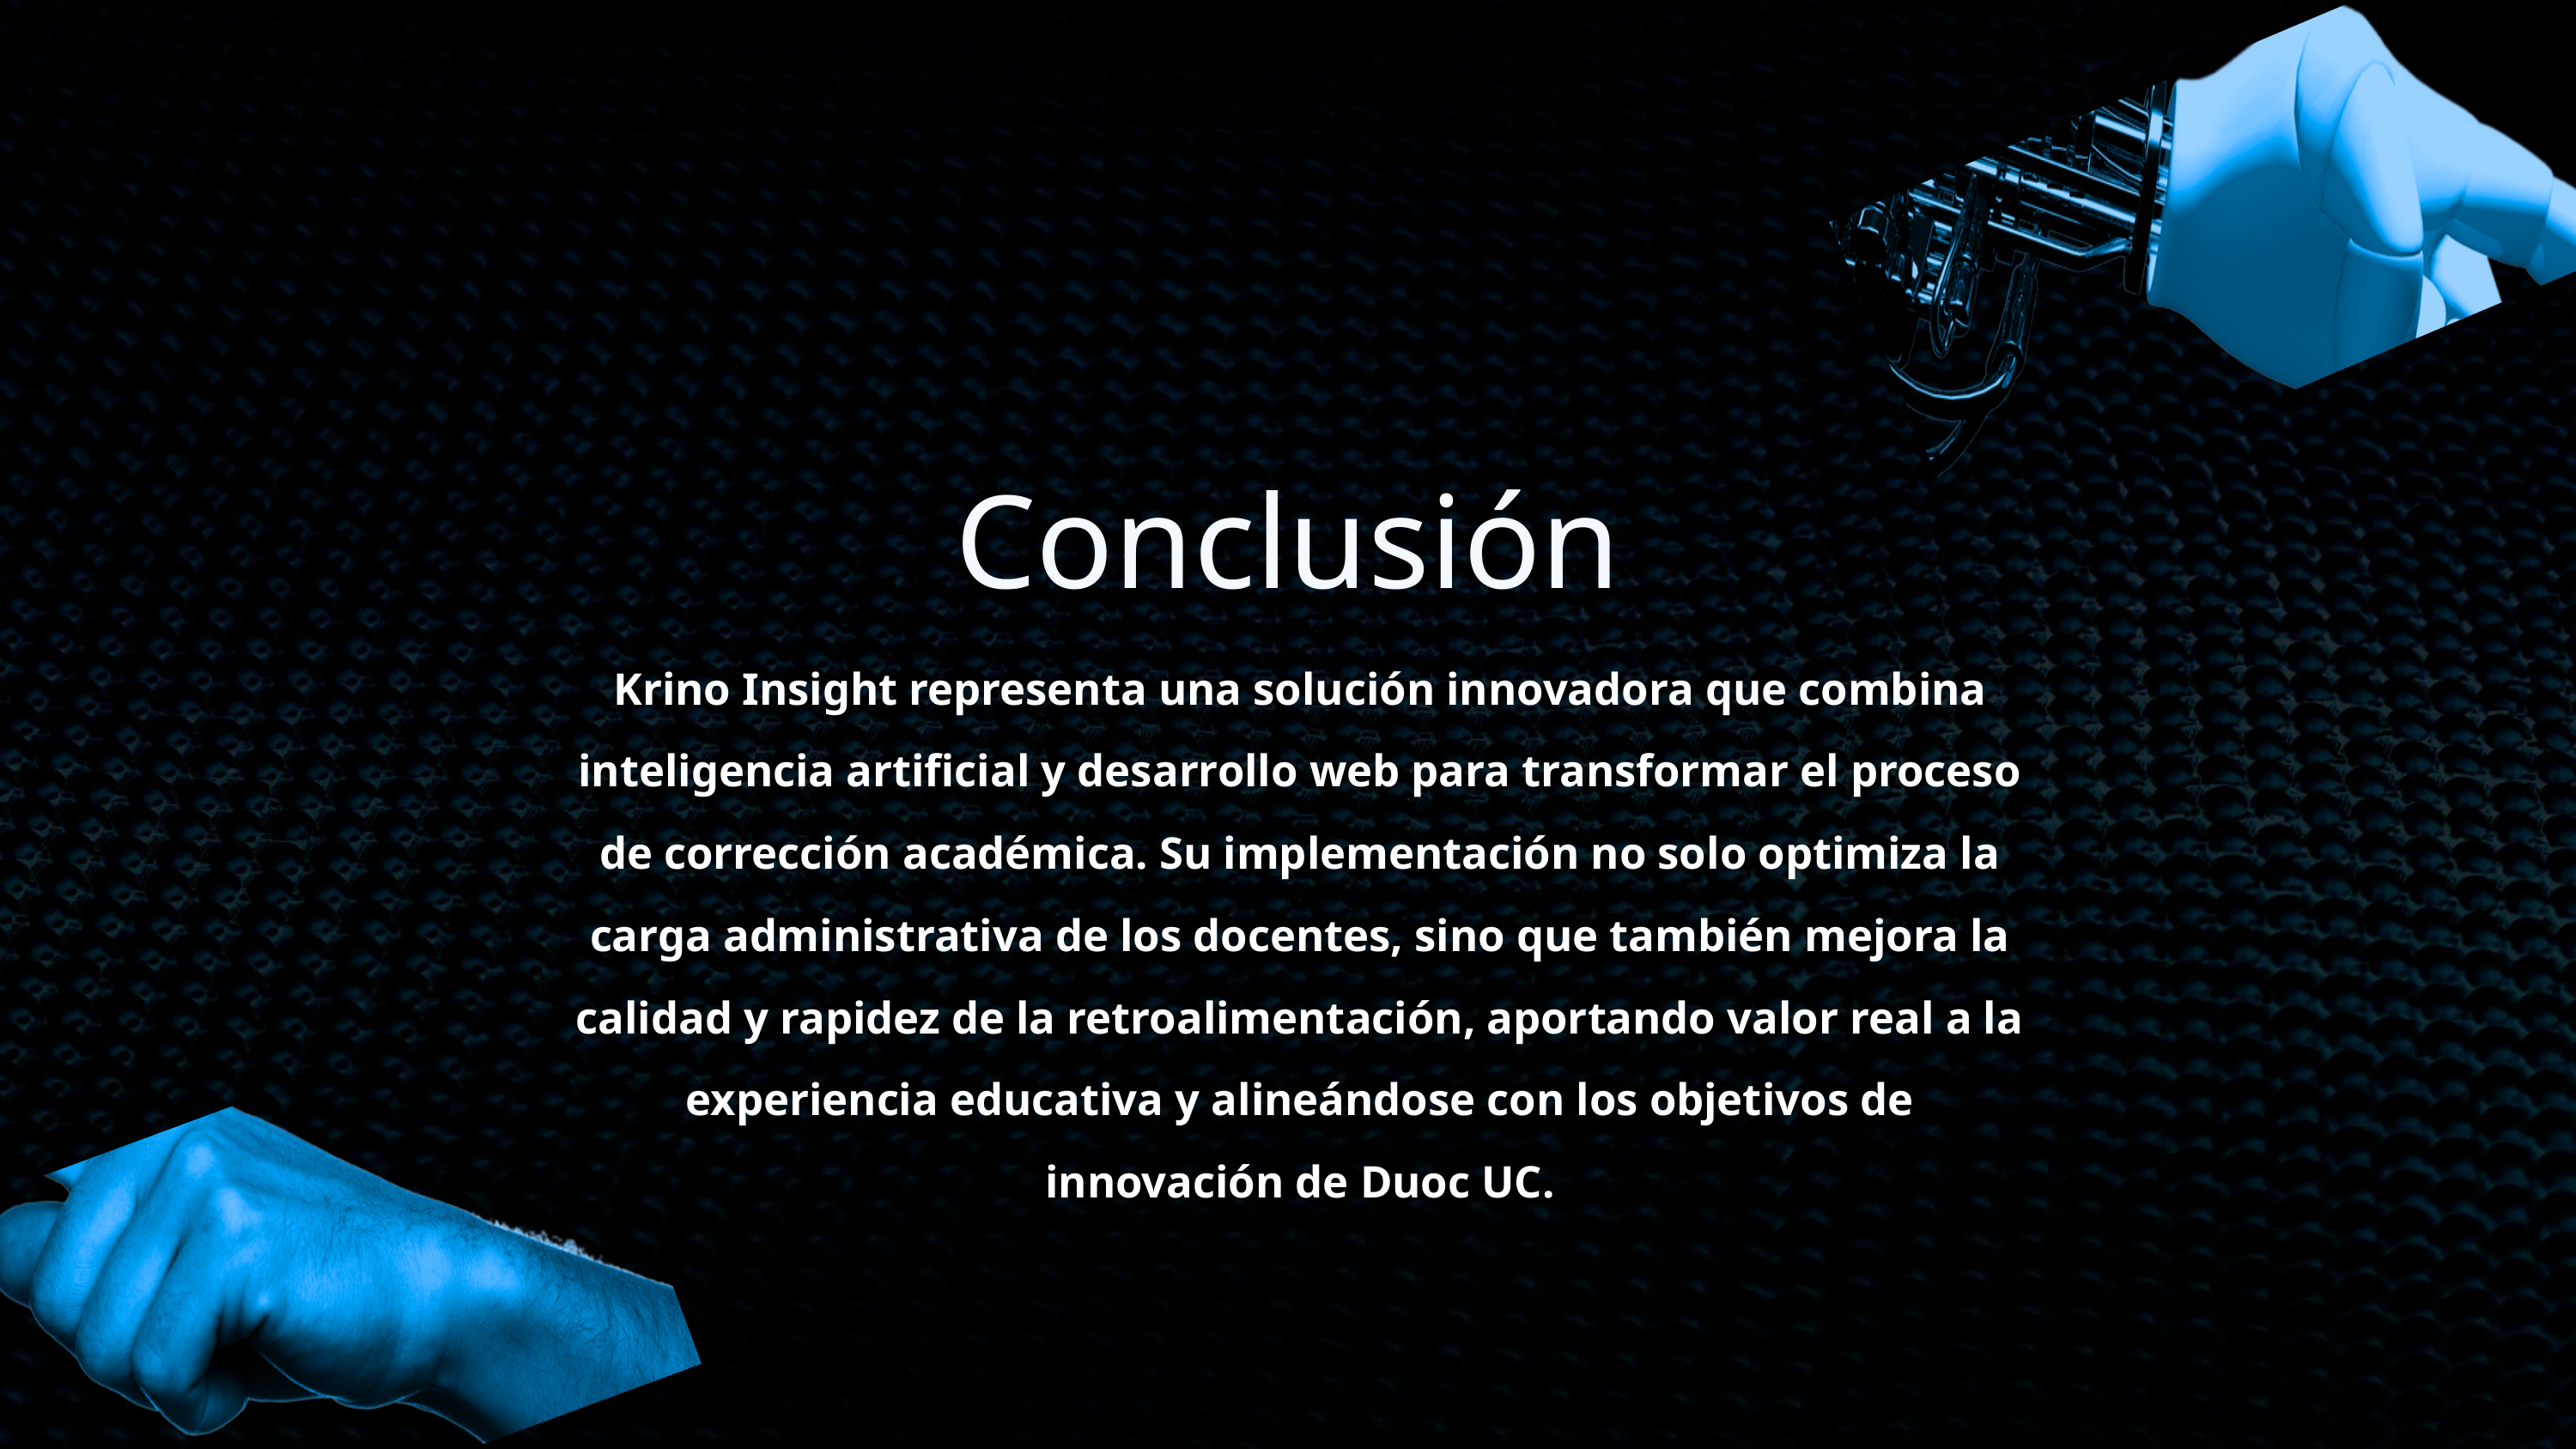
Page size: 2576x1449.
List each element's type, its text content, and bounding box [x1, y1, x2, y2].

text_box [0, 0, 2576, 1449]
text_box Conclusión [634, 442, 1942, 615]
text_box Krino Insight representa una solución innovadora que combina inteligencia artificial y desarrollo web para transformar el proceso de corrección académica. Su implementación no solo optimiza la carga administrativa de los docentes, sino que también mejora la calidad y rapidez de la retroalimentación, aportando valor real a la experiencia educativa y alineándose con los objetivos de innovación de Duoc UC. [574, 631, 2026, 1207]
text_box [0, 985, 702, 1449]
text_box [1829, 0, 2576, 531]
